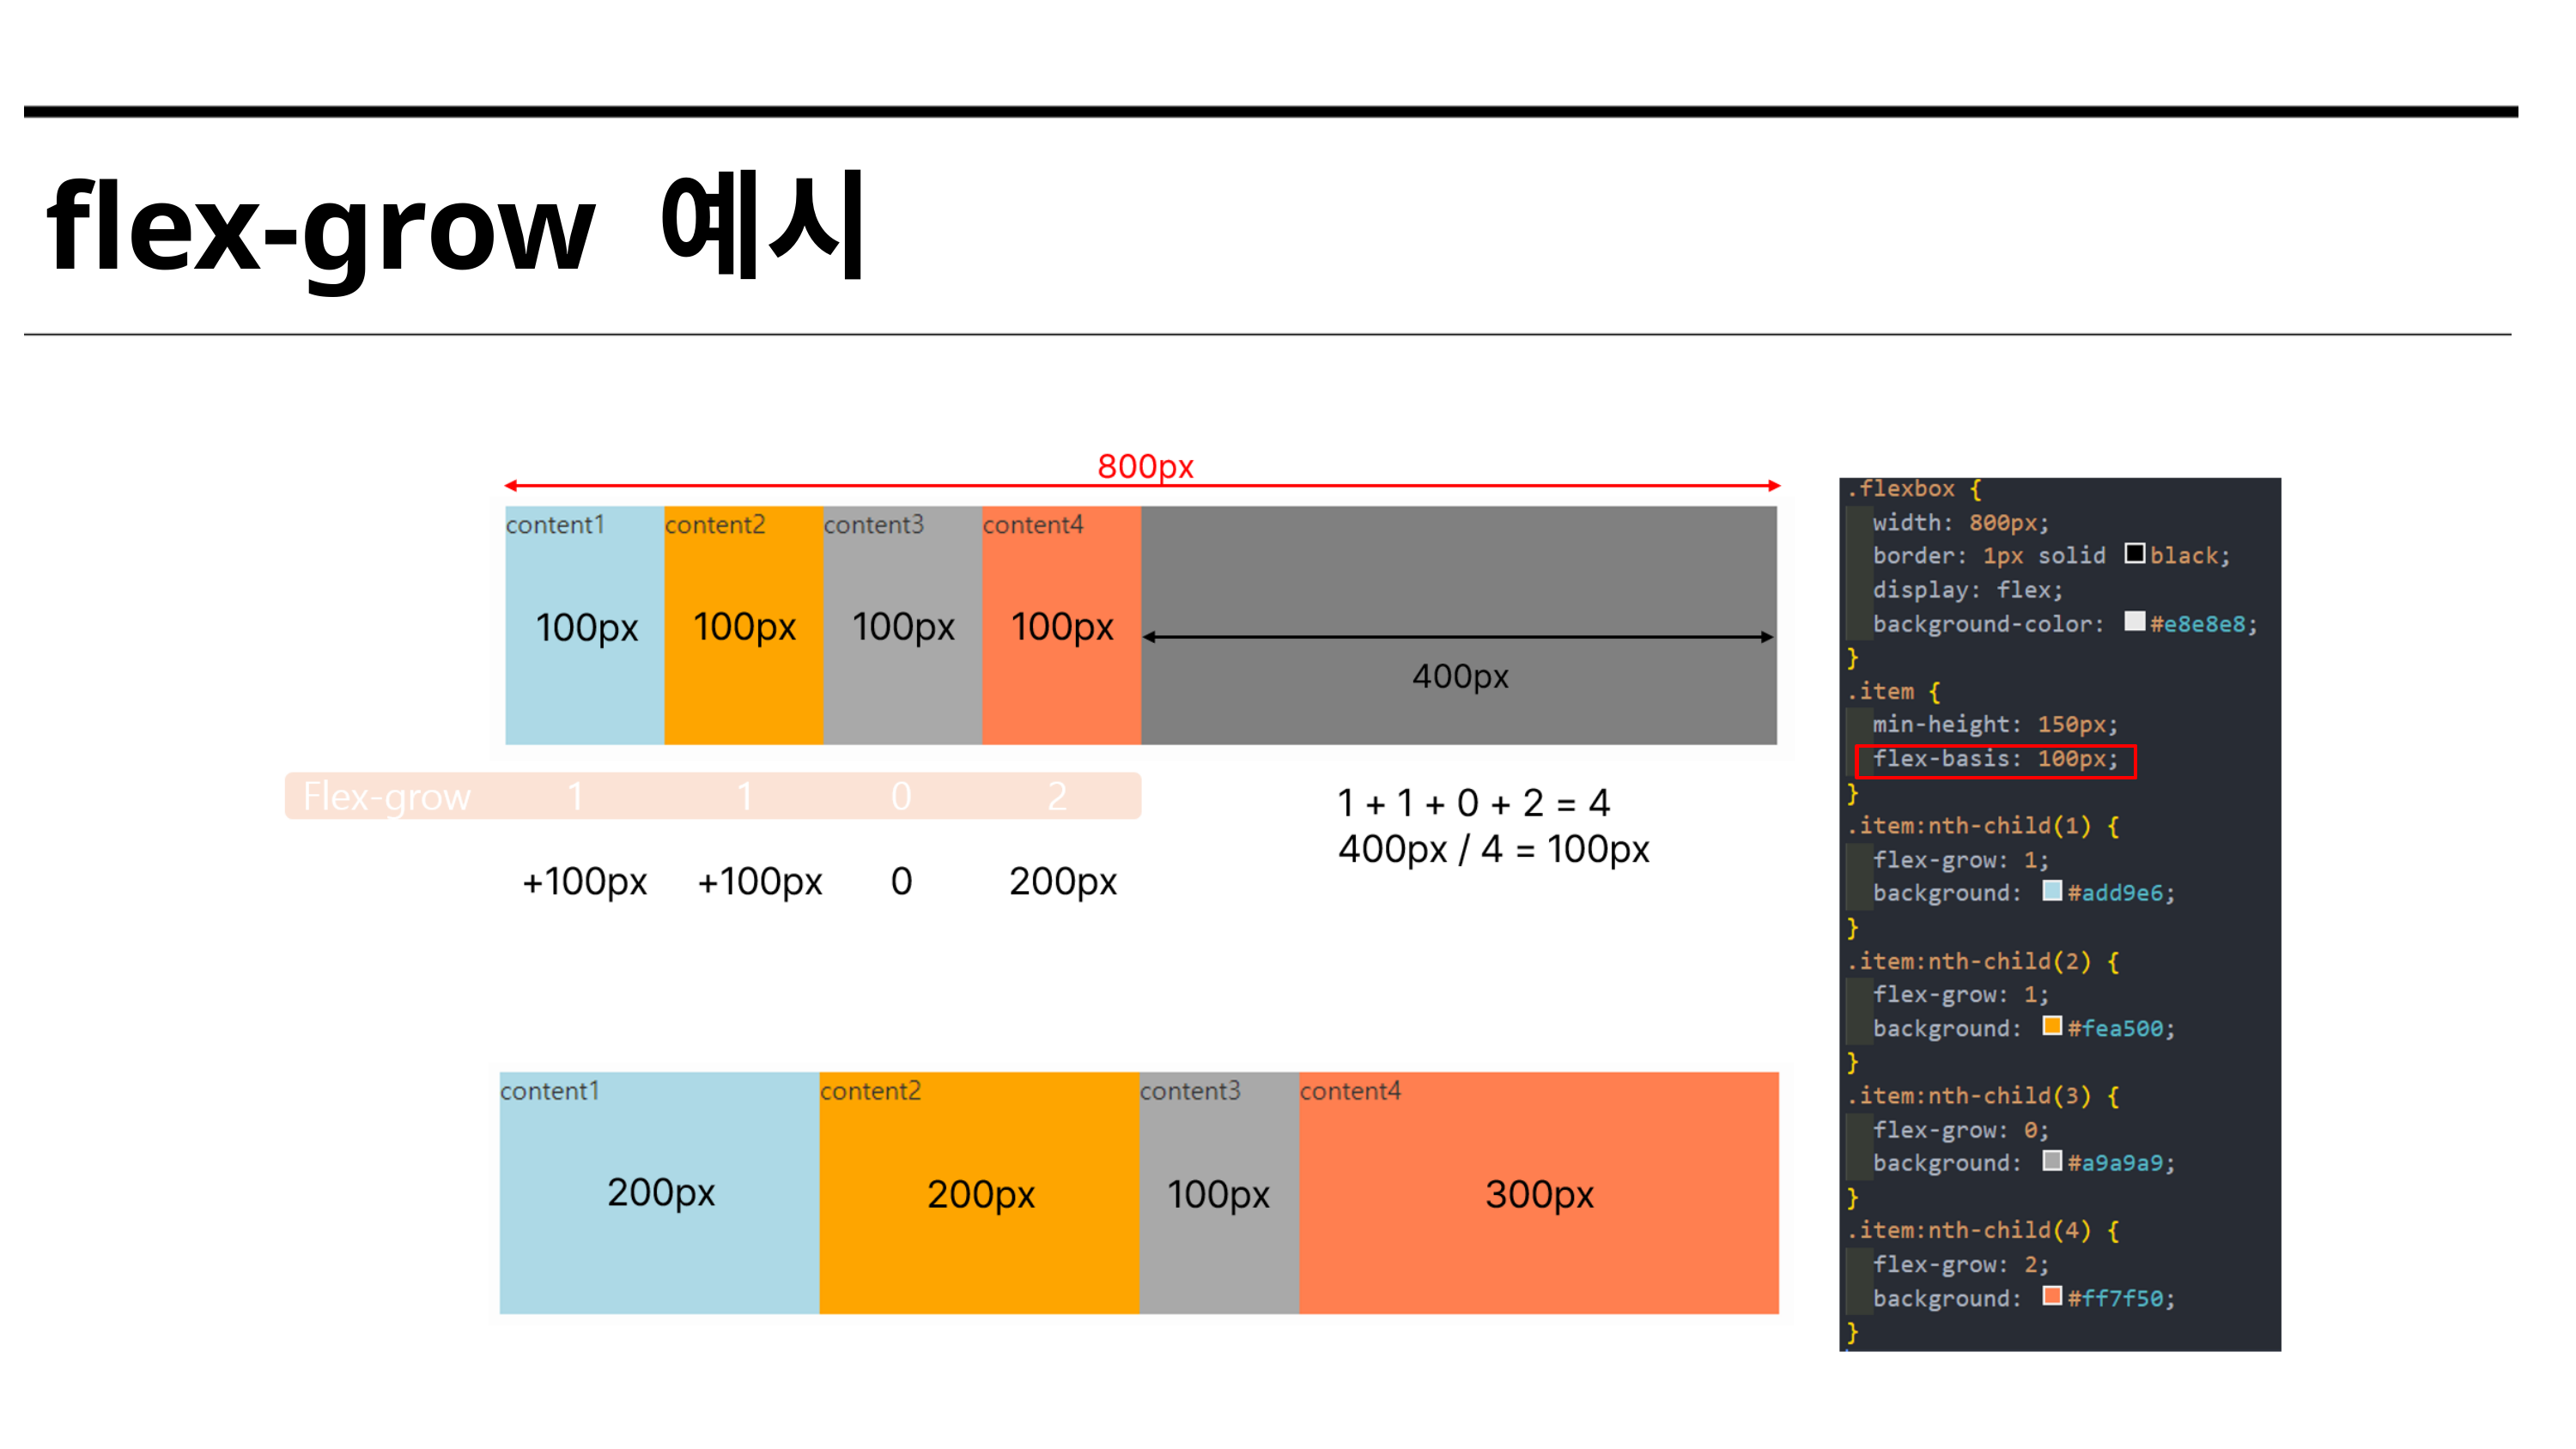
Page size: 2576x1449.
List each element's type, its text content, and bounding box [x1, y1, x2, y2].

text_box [24, 331, 2512, 338]
picture [276, 348, 2300, 1388]
text_box flex-grow 예시 [32, 144, 1578, 300]
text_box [23, 89, 2519, 135]
